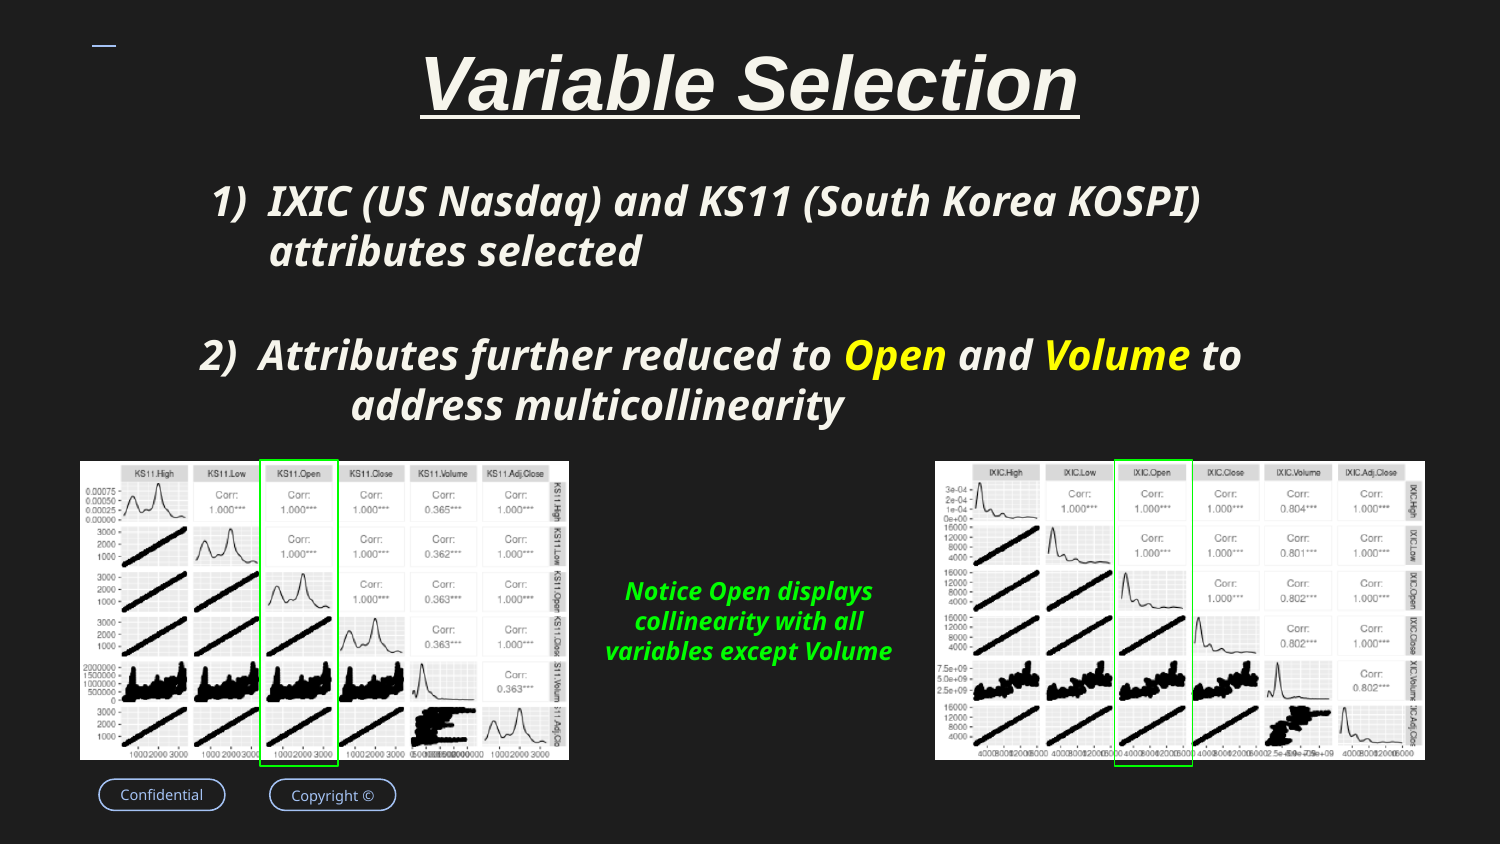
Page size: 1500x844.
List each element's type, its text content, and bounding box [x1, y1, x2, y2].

picture [935, 461, 1425, 761]
text_box Variable Selection [30, 0, 1470, 185]
text_box IXIC (US Nasdaq) and KS11 (South Korea KOSPI) attributes selected [178, 159, 1322, 369]
text_box 2) Attributes further reduced to Open and Volume to address multicollinearity [185, 314, 1329, 524]
picture [79, 461, 570, 760]
text_box Notice Open displays collinearity with all variables except Volume [584, 475, 915, 767]
